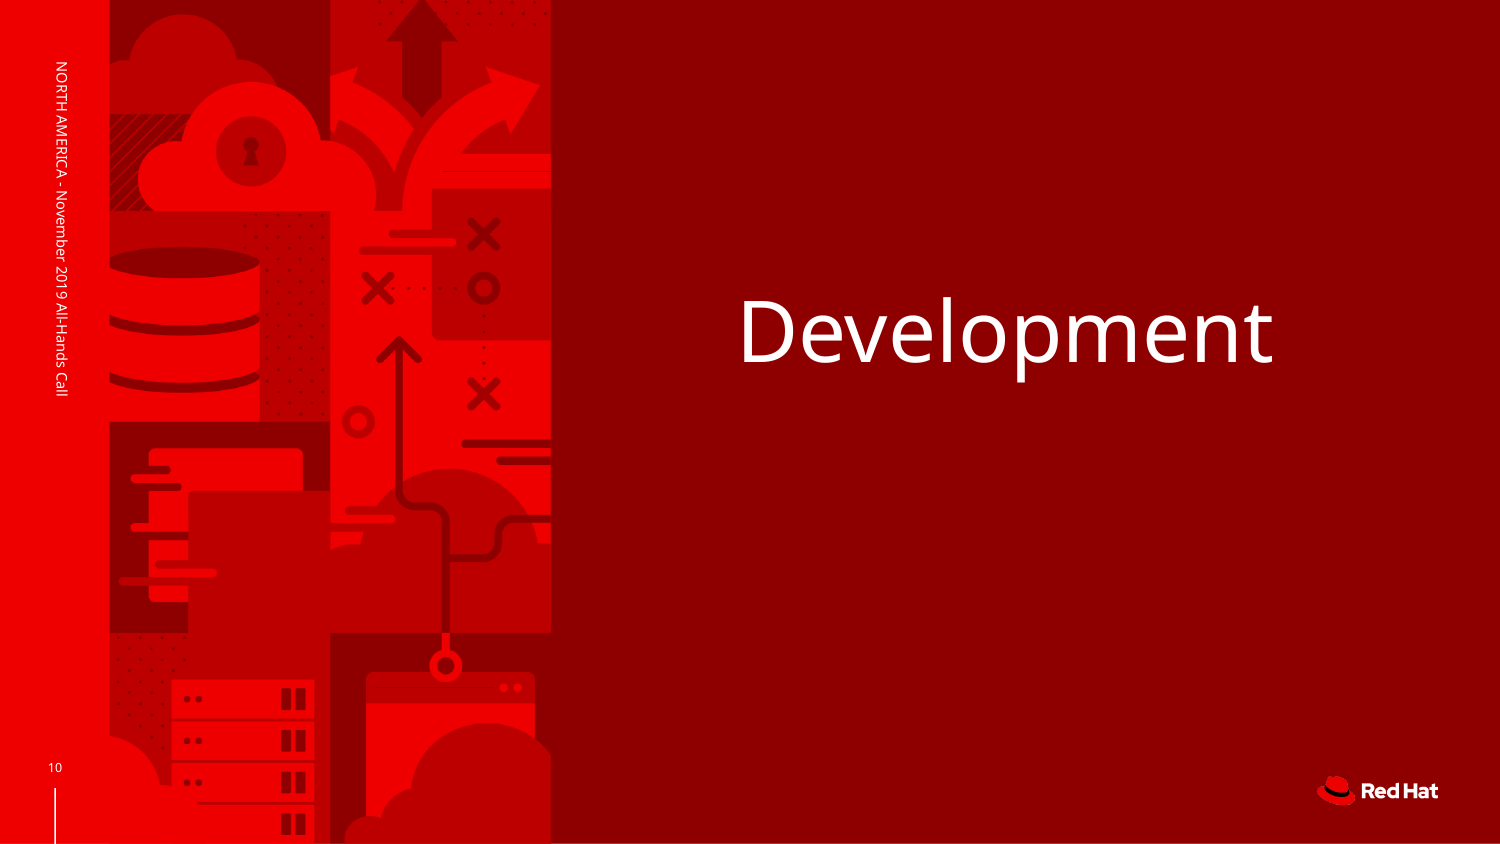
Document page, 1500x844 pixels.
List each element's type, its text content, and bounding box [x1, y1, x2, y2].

slide_number 10 [10, 759, 101, 777]
subtitle NORTH AMERICA - November 2019 All-Hands Call [0, 0, 108, 634]
picture [0, 0, 1500, 844]
title Development [617, 269, 1394, 697]
